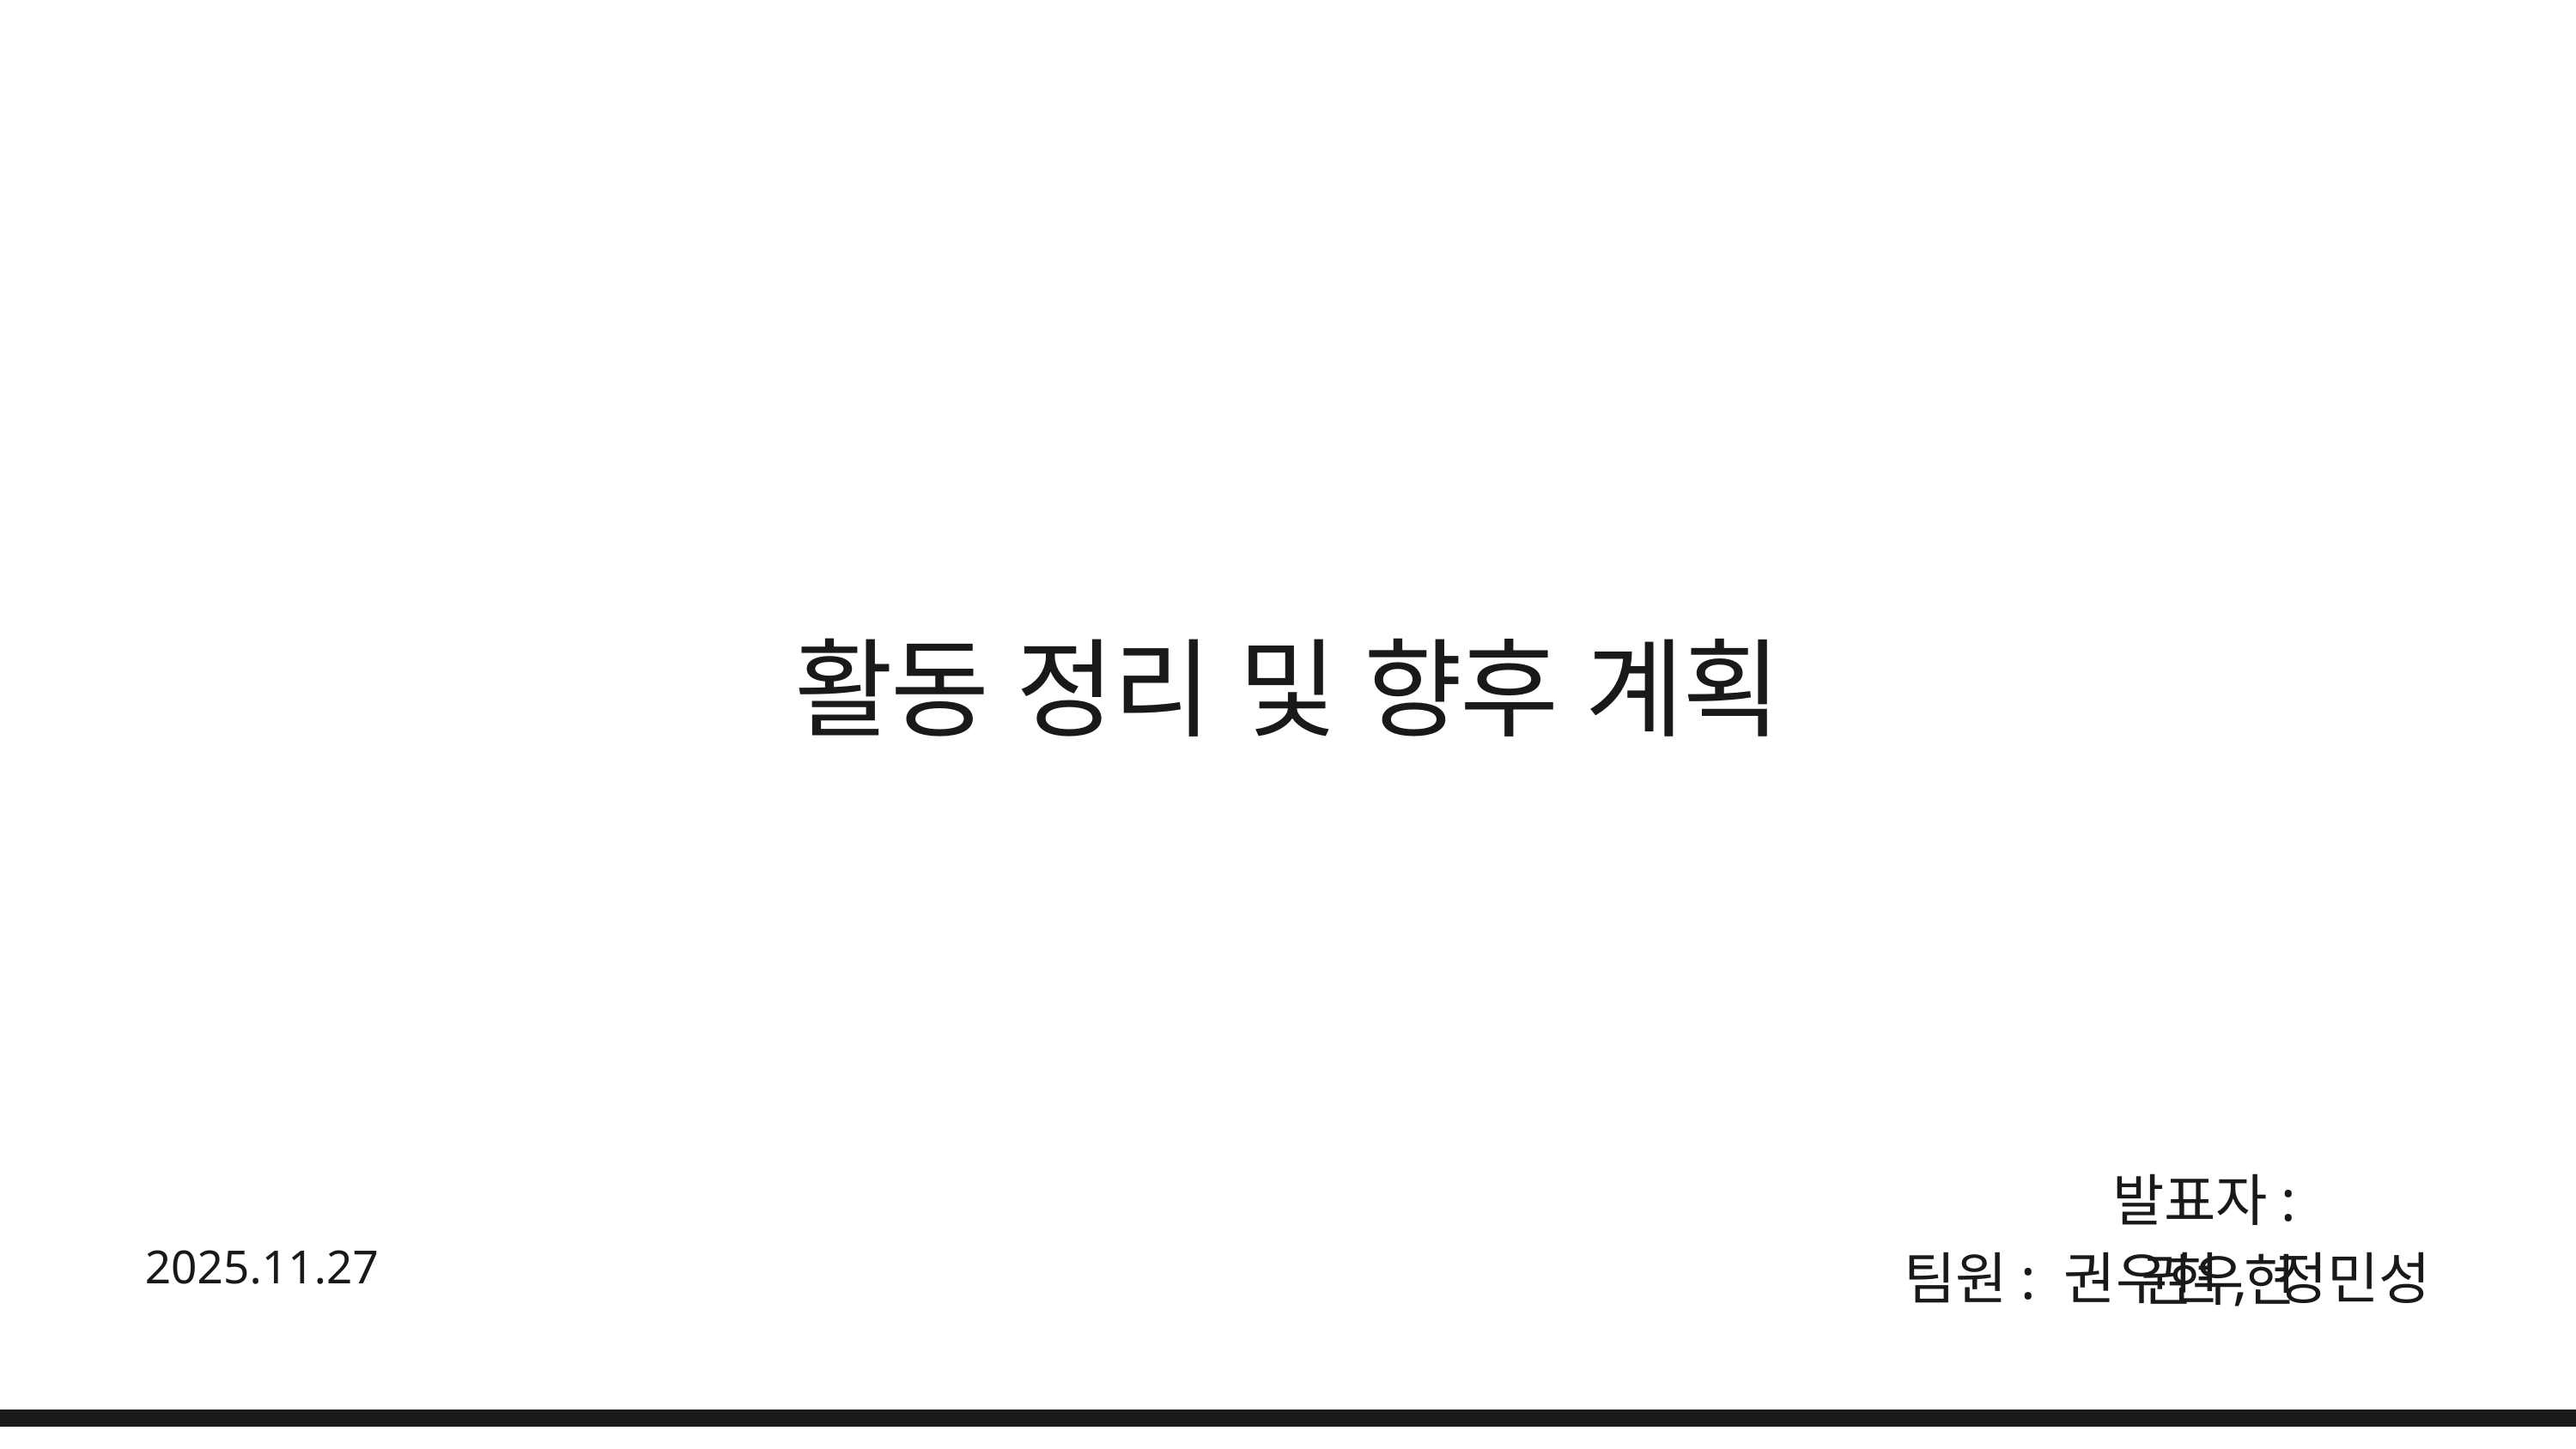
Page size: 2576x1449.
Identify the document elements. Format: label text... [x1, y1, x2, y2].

text_box 팀원: 권우현, 정민성 [2297, 1230, 2432, 1312]
text_box 활동 정리 및 향후 계획 [212, 537, 2364, 750]
text_box 팀원: 권우현, 정민성 [1707, 1230, 1932, 1312]
text_box 2025.11.27 [144, 1228, 564, 1294]
text_box 발표자: 권우현 [1932, 1152, 2297, 1313]
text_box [0, 1409, 2576, 1427]
